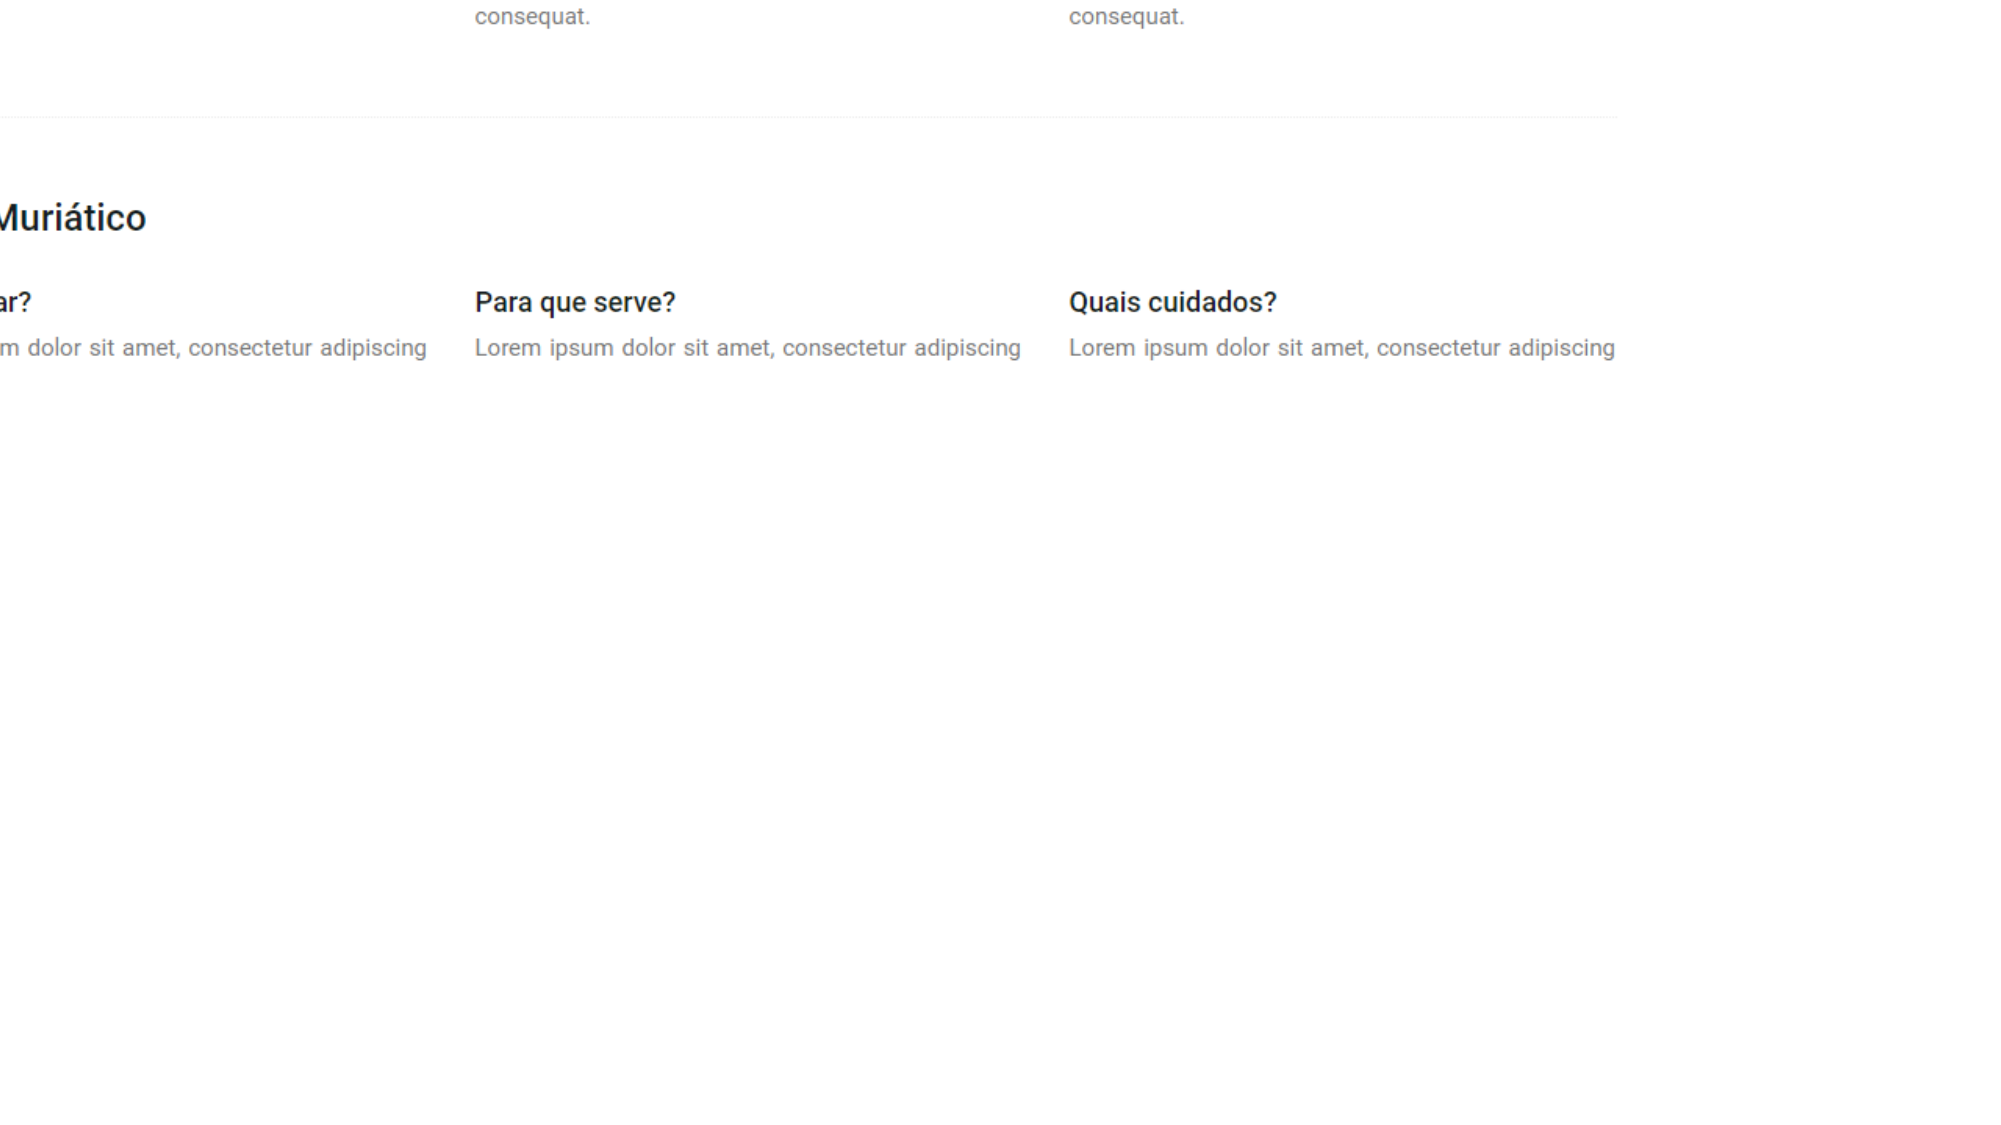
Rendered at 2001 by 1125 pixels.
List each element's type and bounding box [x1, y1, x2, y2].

picture [0, 0, 1800, 366]
